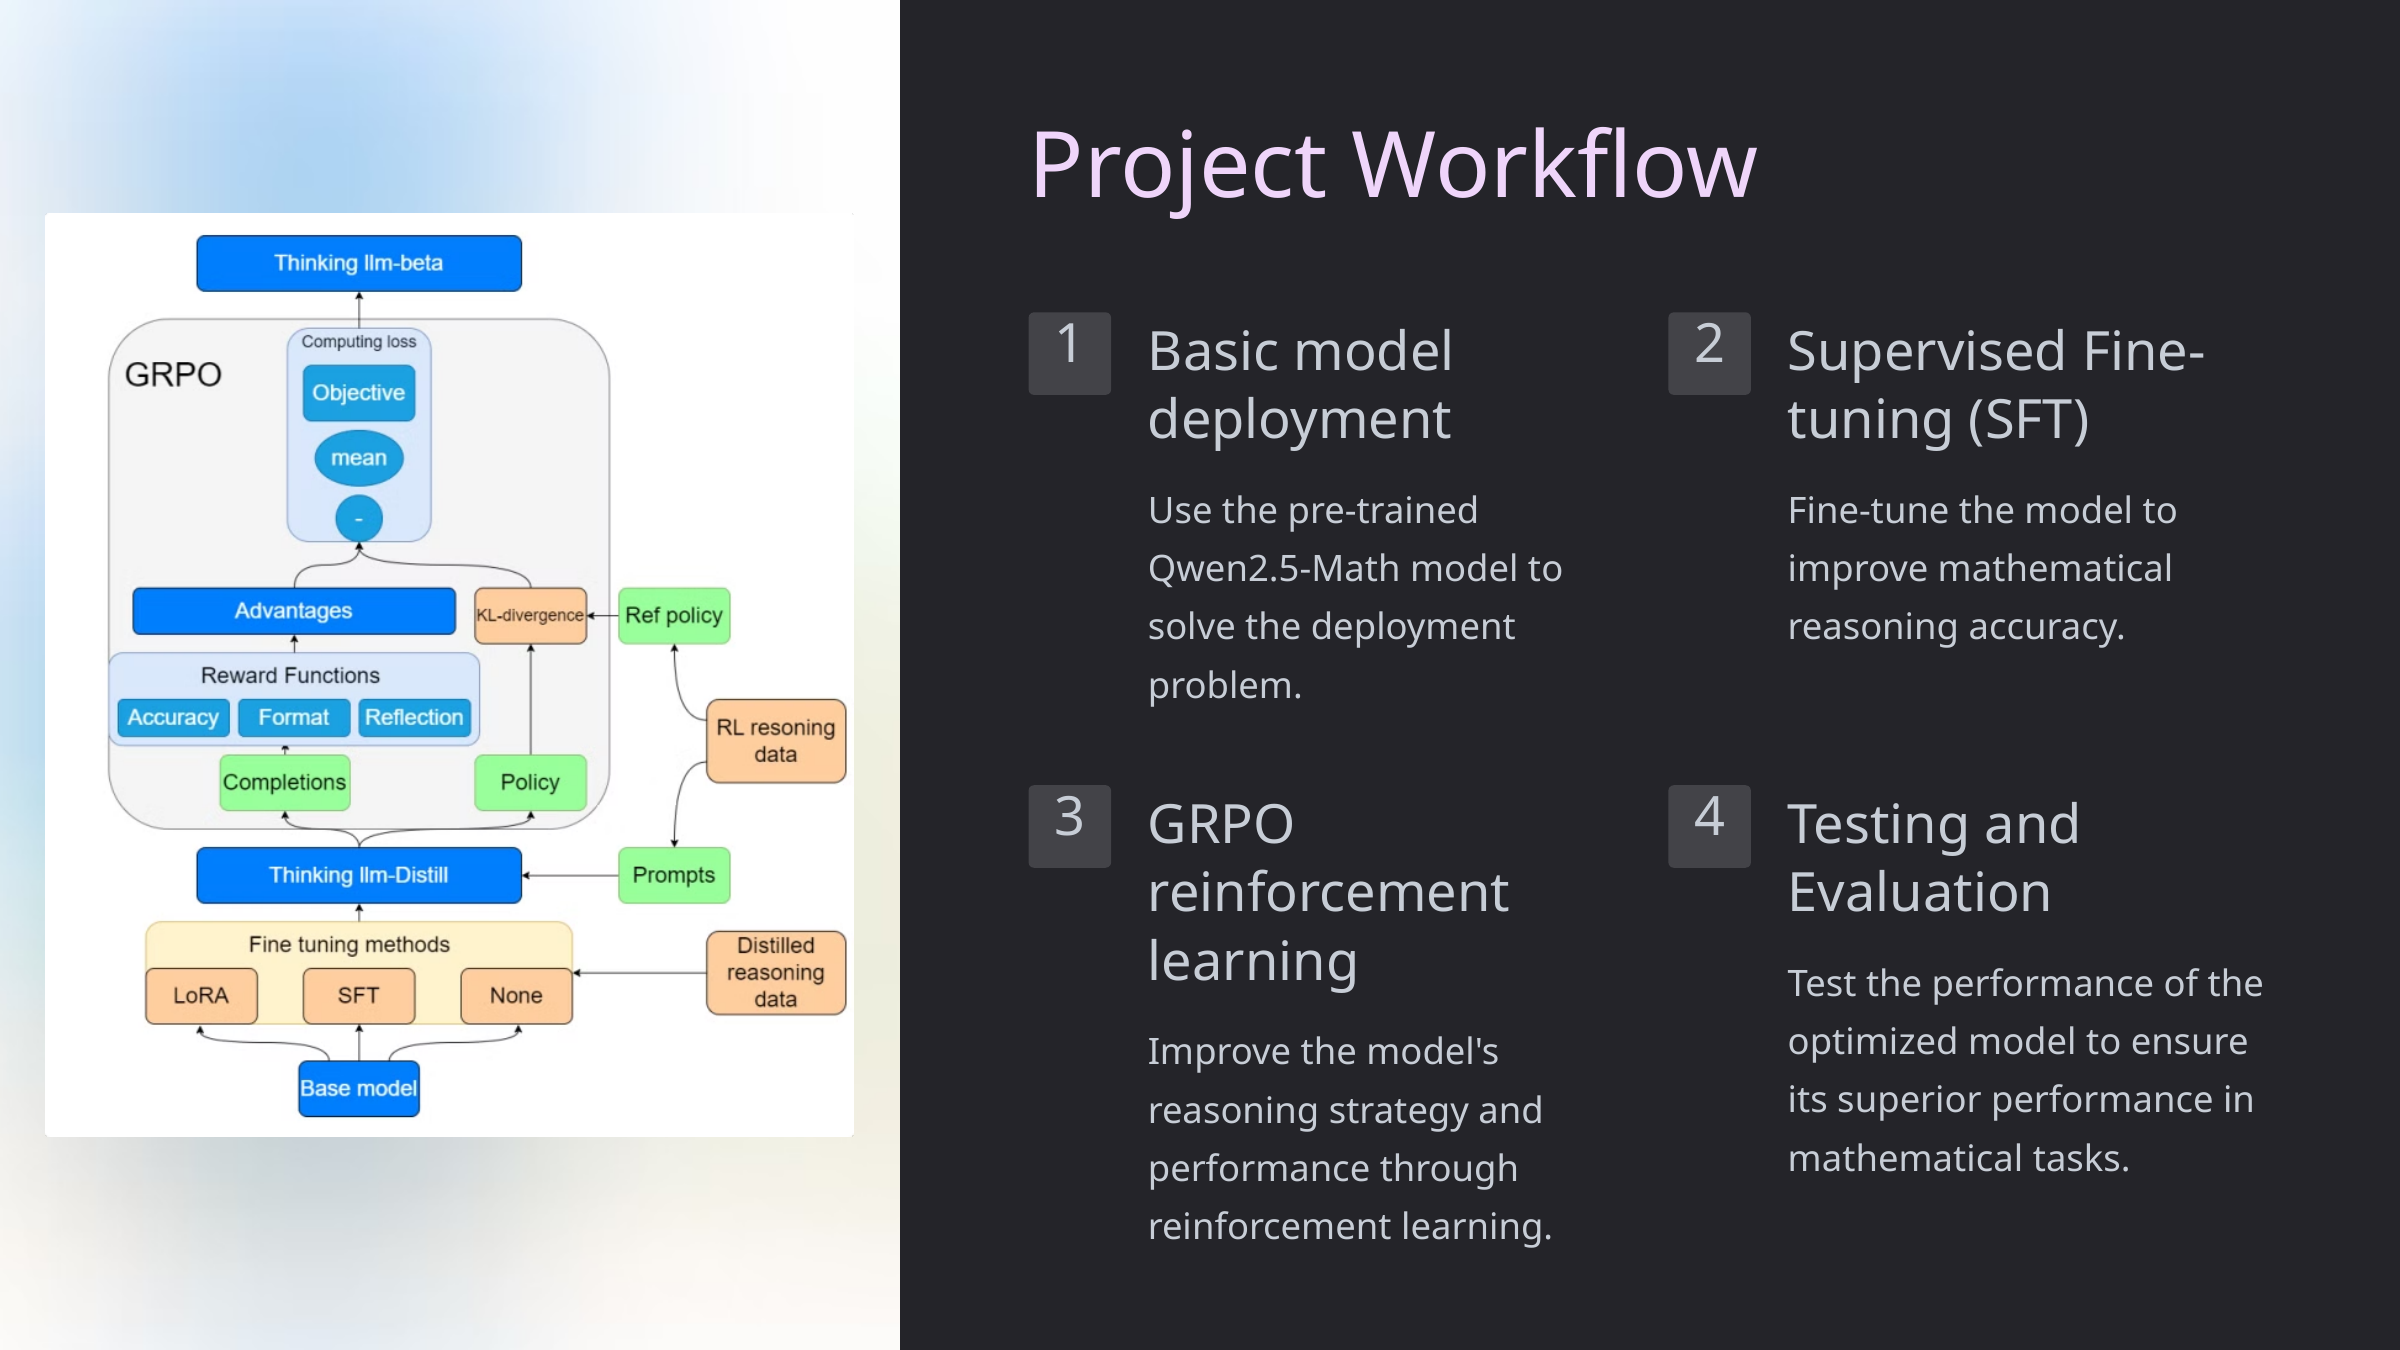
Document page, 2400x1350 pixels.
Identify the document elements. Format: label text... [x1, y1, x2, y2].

text_box Testing and Evaluation [1787, 785, 2272, 923]
text_box 2 [1682, 319, 1738, 388]
text_box Supervised Fine-tuning (SFT) [1787, 312, 2272, 450]
text_box Use the pre-trained Qwen2.5-Math model to solve the deployment problem. [1147, 472, 1632, 708]
text_box Improve the model's reasoning strategy and performance through reinforcement learning. [1147, 1013, 1632, 1249]
text_box [1028, 785, 1112, 868]
text_box Project Workflow [1028, 101, 1947, 216]
text_box 1 [1042, 319, 1098, 388]
text_box 4 [1682, 791, 1738, 861]
text_box [1668, 785, 1751, 868]
text_box Test the performance of the optimized model to ensure its superior performance in mathematical tasks. [1787, 944, 2272, 1239]
text_box Fine-tune the model to improve mathematical reasoning accuracy. [1787, 472, 2272, 649]
text_box GRPO reinforcement learning [1147, 785, 1632, 992]
picture [0, 0, 900, 1350]
text_box Basic model deployment [1147, 312, 1632, 450]
text_box 3 [1042, 791, 1098, 861]
text_box [1668, 312, 1751, 395]
text_box [1028, 312, 1112, 395]
